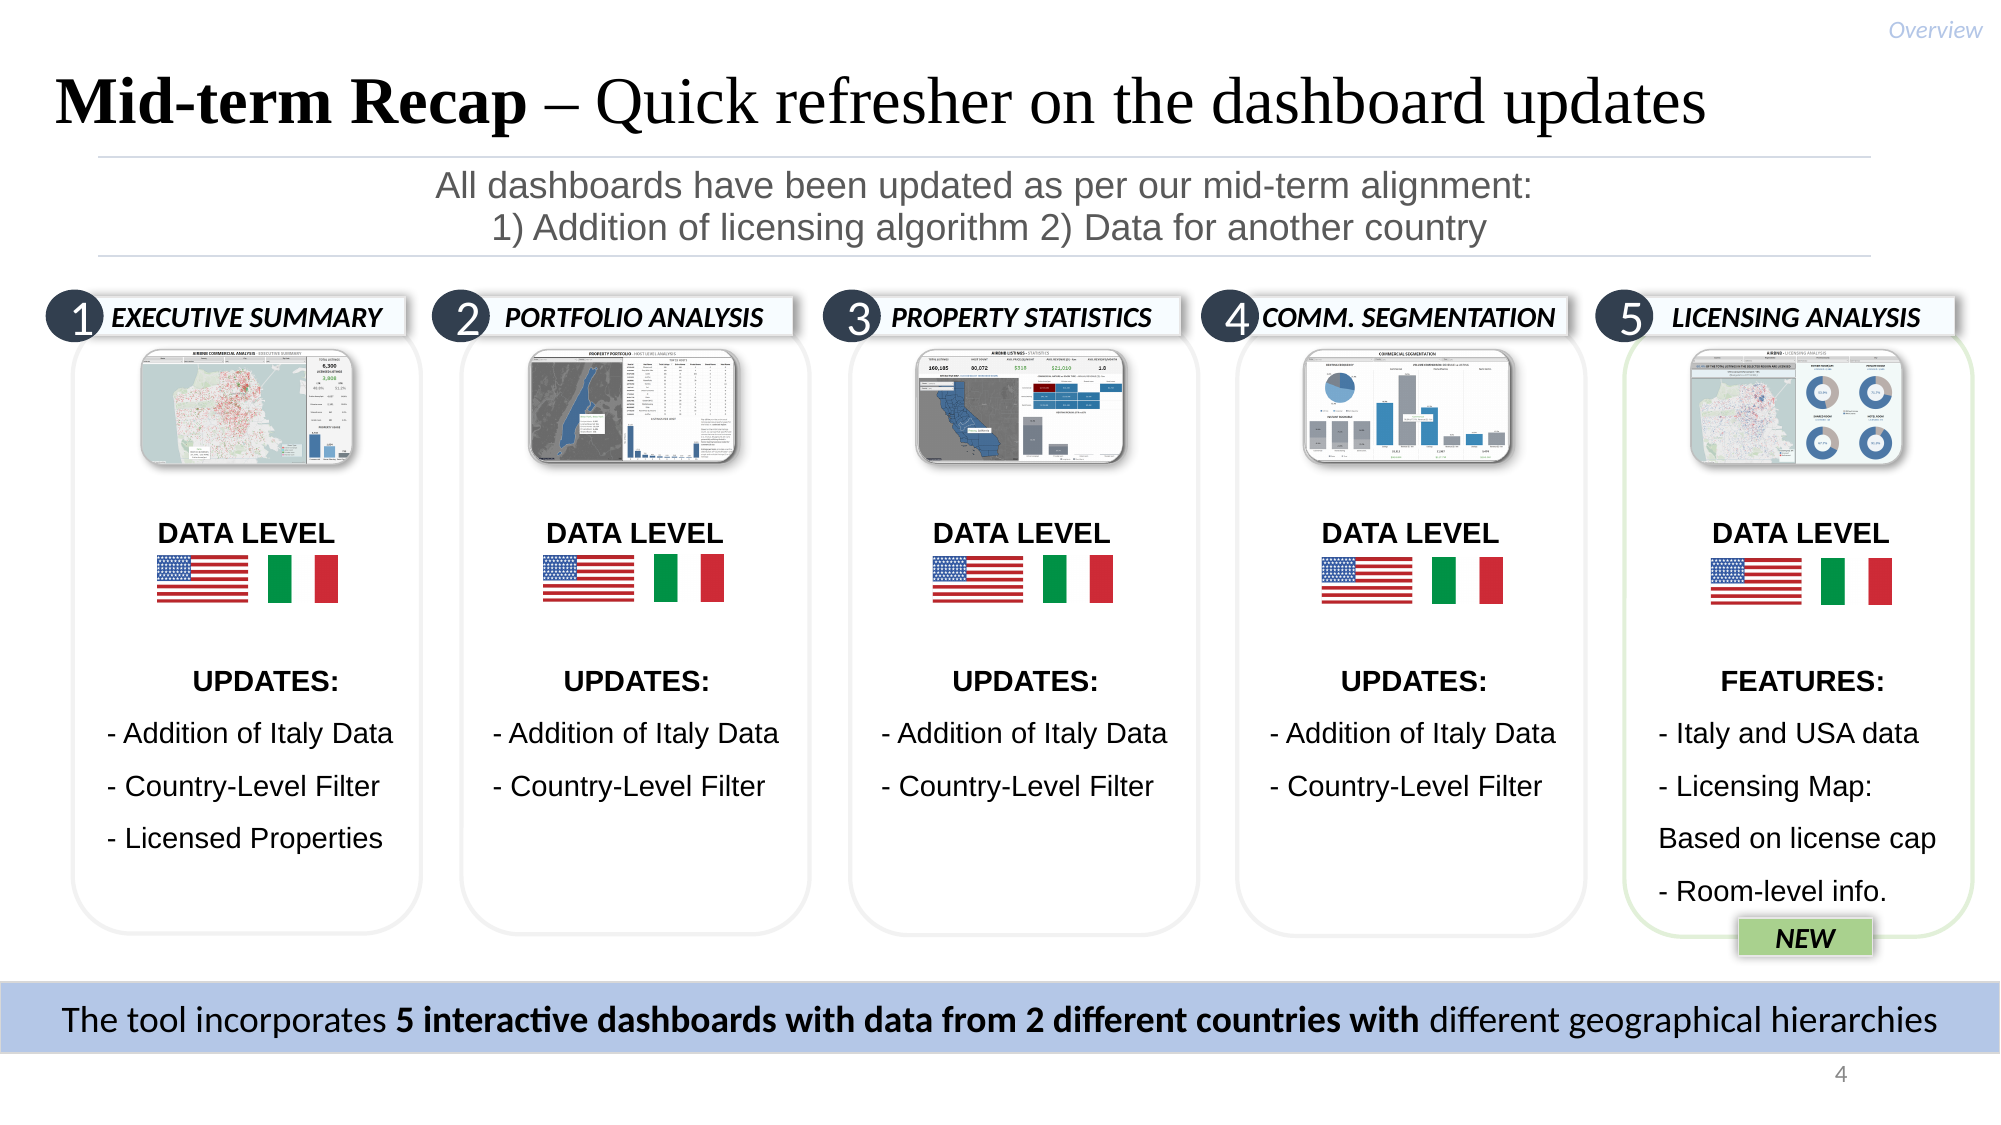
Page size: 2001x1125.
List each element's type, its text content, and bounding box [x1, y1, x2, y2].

picture [140, 349, 353, 465]
picture [915, 349, 1128, 465]
text_box NEW [1738, 917, 1873, 957]
text_box LICENSING ANALYSIS [1645, 296, 1955, 336]
text_box 5 [1595, 289, 1654, 343]
picture [528, 349, 740, 465]
text_box COMM. SEGMENTATION [1250, 296, 1568, 336]
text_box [1710, 557, 1892, 606]
table_header All dashboards have been updated as per our mid-term alignment: 1) Addition of licensing algorithm 2) Data for another country [98, 158, 1871, 255]
text_box PORTFOLIO ANALYSIS [481, 296, 793, 336]
text_box [848, 340, 1201, 938]
text_box FEATURES: - Italy and USA data - Licensing Map: Based on license cap - Room-level info. [1643, 637, 1963, 915]
text_box PROPERTY STATISTICS [872, 296, 1180, 336]
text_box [931, 555, 1114, 603]
picture [1303, 349, 1515, 465]
text_box 1 [45, 289, 104, 343]
text_box [70, 341, 423, 936]
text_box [542, 554, 724, 602]
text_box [1321, 556, 1503, 604]
text_box 2 [431, 289, 490, 343]
title Mid-term Recap – Quick refresher on the dashboard updates [40, 25, 1962, 179]
text_box UPDATES: - Addition of Italy Data - Country-Level Filter - Licensed Properties [92, 637, 441, 862]
text_box UPDATES: - Addition of Italy Data - Country-Level Filter [866, 637, 1186, 810]
text_box [1235, 340, 1588, 939]
text_box DATA LEVEL [1697, 507, 1906, 558]
text_box UPDATES: - Addition of Italy Data - Country-Level Filter [1254, 637, 1574, 810]
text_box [156, 555, 339, 603]
text_box UPDATES: - Addition of Italy Data - Country-Level Filter [477, 637, 797, 810]
text_box 4 [1201, 289, 1259, 343]
text_box DATA LEVEL [531, 507, 740, 558]
picture [1690, 349, 1903, 465]
text_box [459, 340, 812, 937]
text_box The tool incorporates 5 interactive dashboards with data from 2 different countries with different geographical hierarchies [0, 982, 2000, 1053]
text_box 3 [822, 289, 881, 343]
text_box Overview [1522, 6, 1999, 51]
slide_number 4 [1412, 1042, 1863, 1103]
text_box [1622, 340, 1975, 939]
text_box DATA LEVEL [918, 507, 1126, 558]
text_box DATA LEVEL [1306, 507, 1515, 558]
text_box DATA LEVEL [142, 507, 351, 558]
text_box EXECUTIVE SUMMARY [95, 296, 406, 336]
